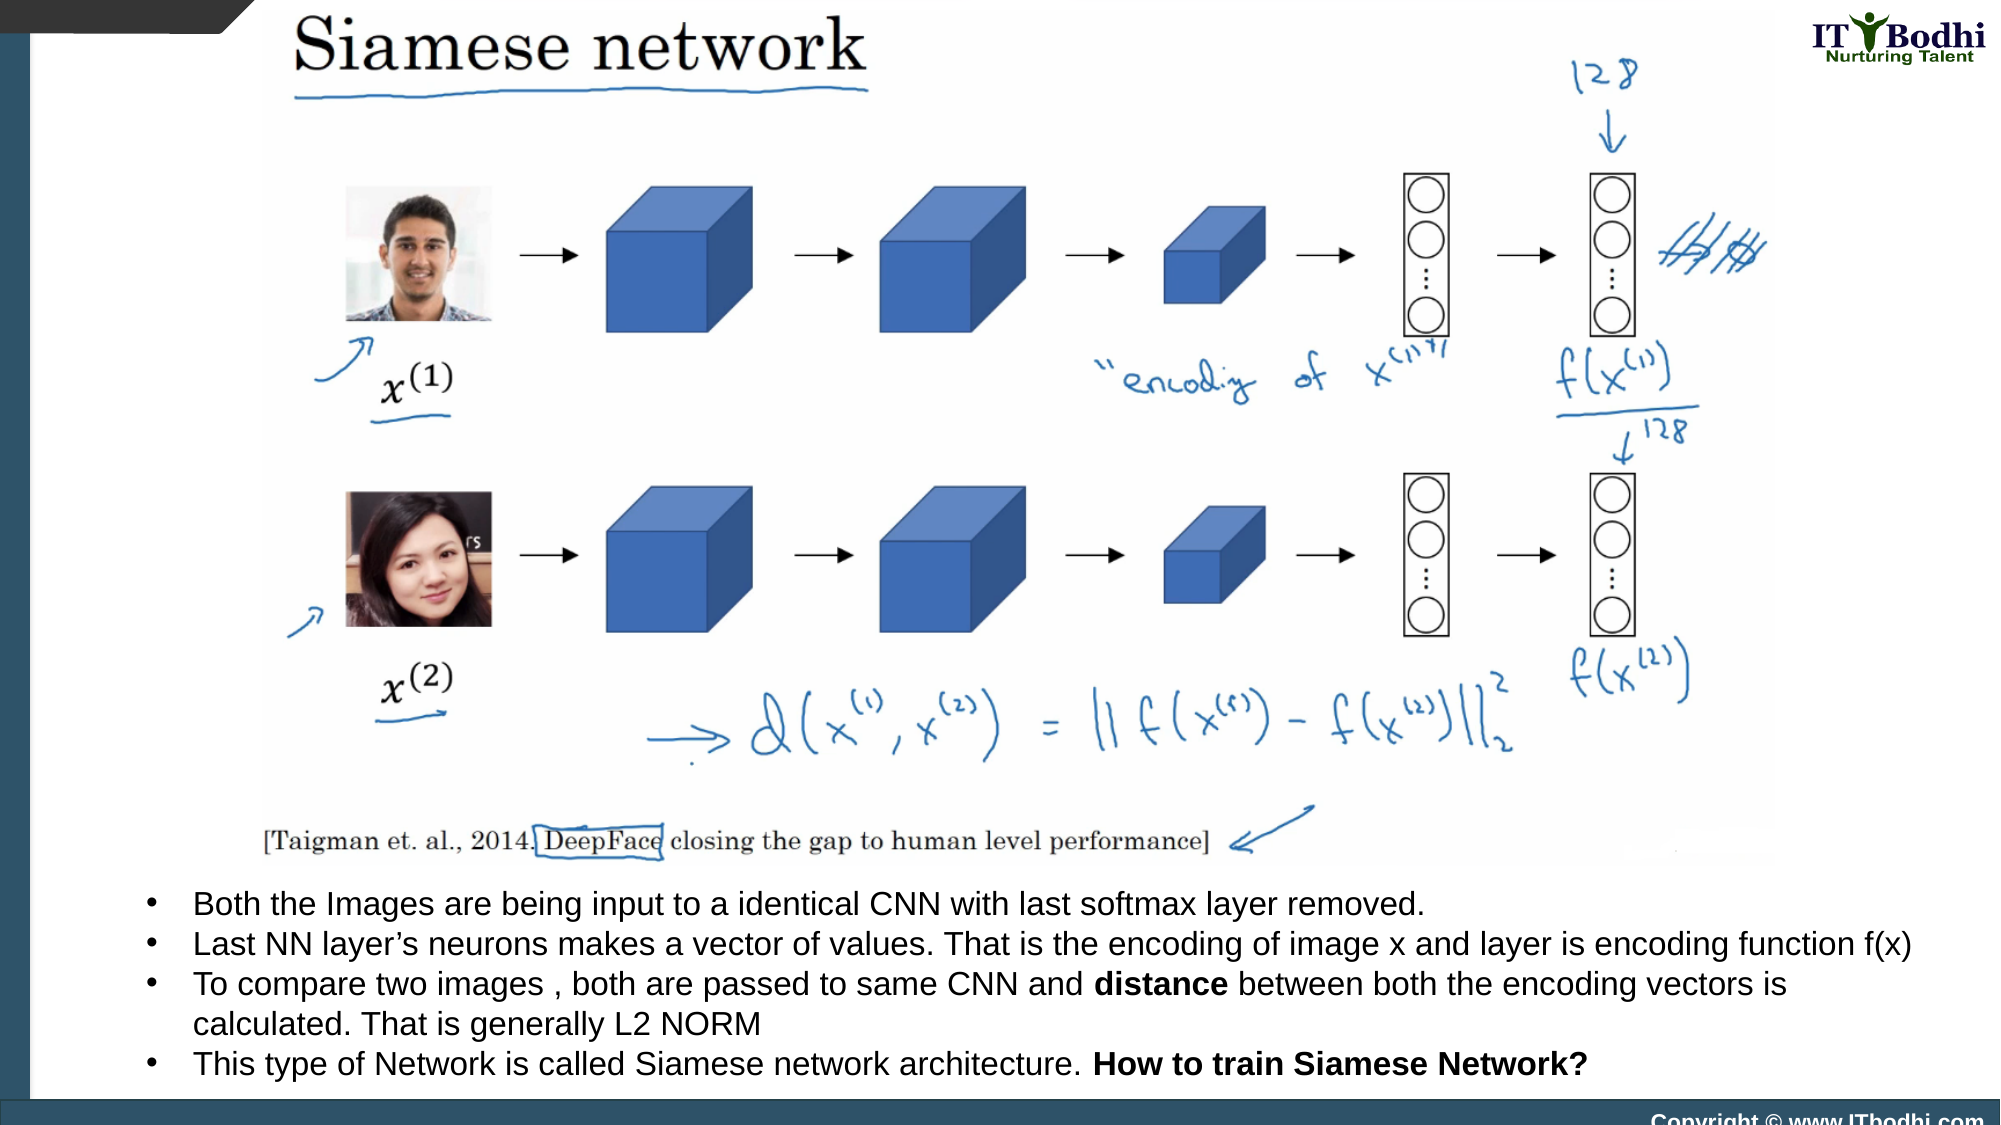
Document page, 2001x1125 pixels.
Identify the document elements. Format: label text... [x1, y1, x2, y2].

text_box Both the Images are being input to a identical CNN with last softmax layer removed. Last NN layer’s neurons makes a vector of values. That is the encoding of image x and layer is encoding function f(x) To compare two images , both are passed to same CNN and distance between both the encoding vectors is calculated. That is generally L2 NORM This type of Network is called Siamese network architecture. How to train Siamese Network? [131, 874, 1950, 1090]
picture [1806, 8, 1991, 71]
picture [262, 0, 1776, 877]
text_box Copyright © www.ITbodhi.com [0, 1100, 2000, 1125]
